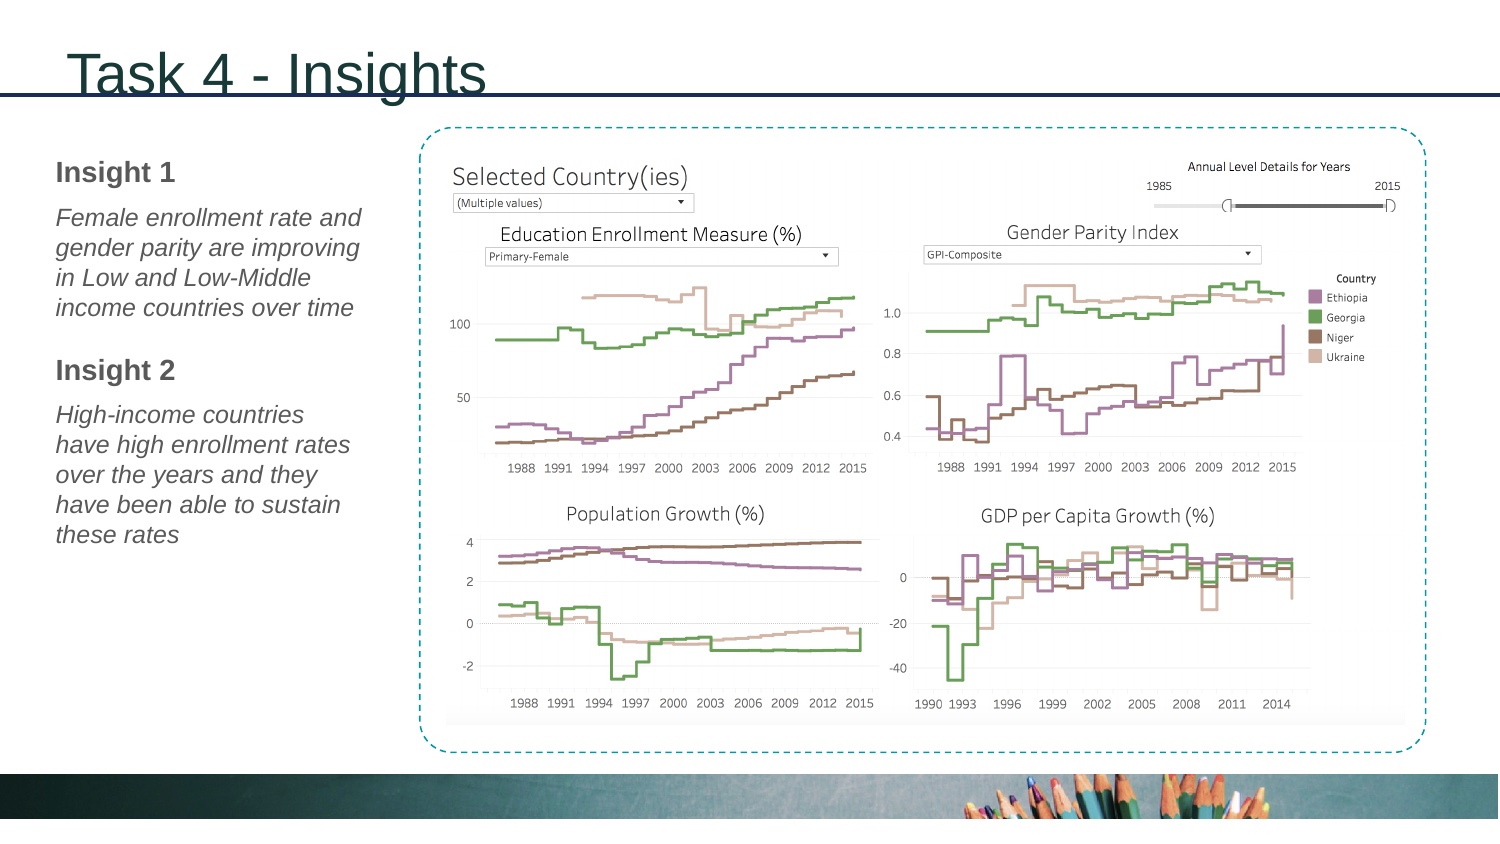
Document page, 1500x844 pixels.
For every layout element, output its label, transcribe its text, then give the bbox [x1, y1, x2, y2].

text_box Insight 1 Female enrollment rate and gender parity are improving in Low and Low-Middle income countries over time Insight 2 High-income countries have high enrollment rates over the years and they have been able to sustain these rates [40, 141, 379, 561]
picture [0, 774, 1499, 819]
title Task 4 - Insights [51, 10, 1449, 92]
text_box [419, 127, 1426, 753]
picture [446, 157, 1405, 725]
picture [0, 93, 1500, 97]
